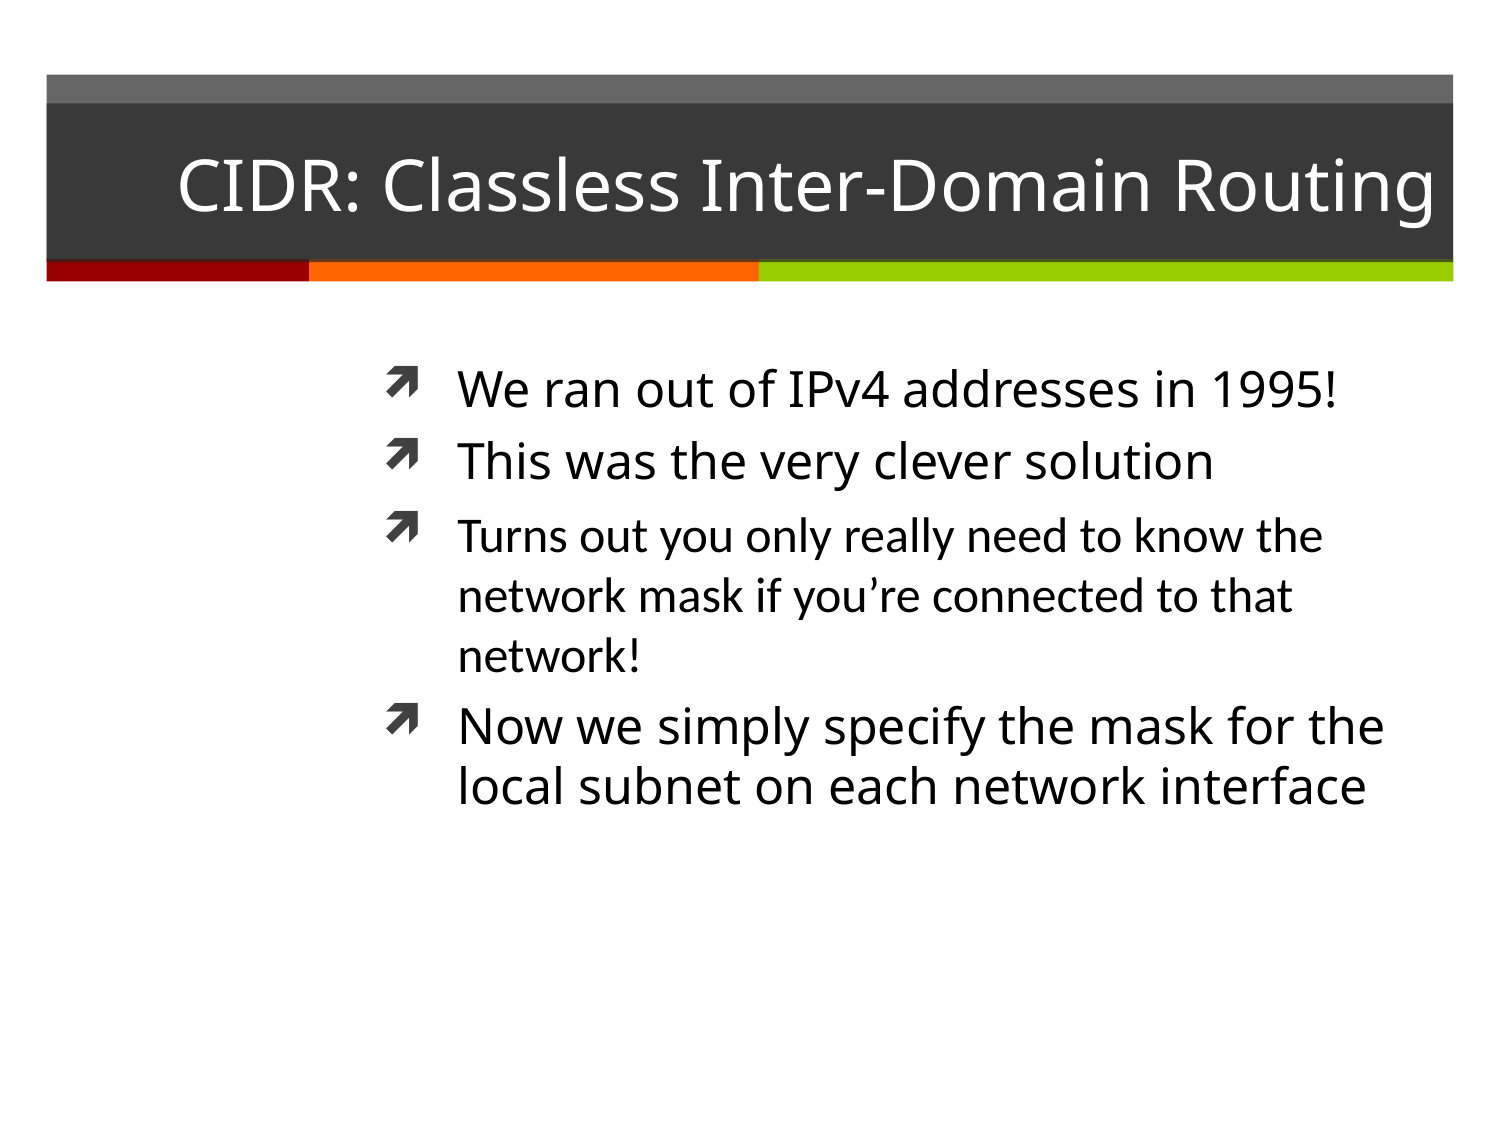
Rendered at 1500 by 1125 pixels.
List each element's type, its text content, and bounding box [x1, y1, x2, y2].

list We ran out of IPv4 addresses in 1995! This was the very clever solution Turns out you only really need to know the network mask if you’re connected to that network! Now we simply specify the mask for the local subnet on each network interface [292, 350, 1454, 1005]
title CIDR: Classless Inter-Domain Routing [46, 103, 1454, 263]
